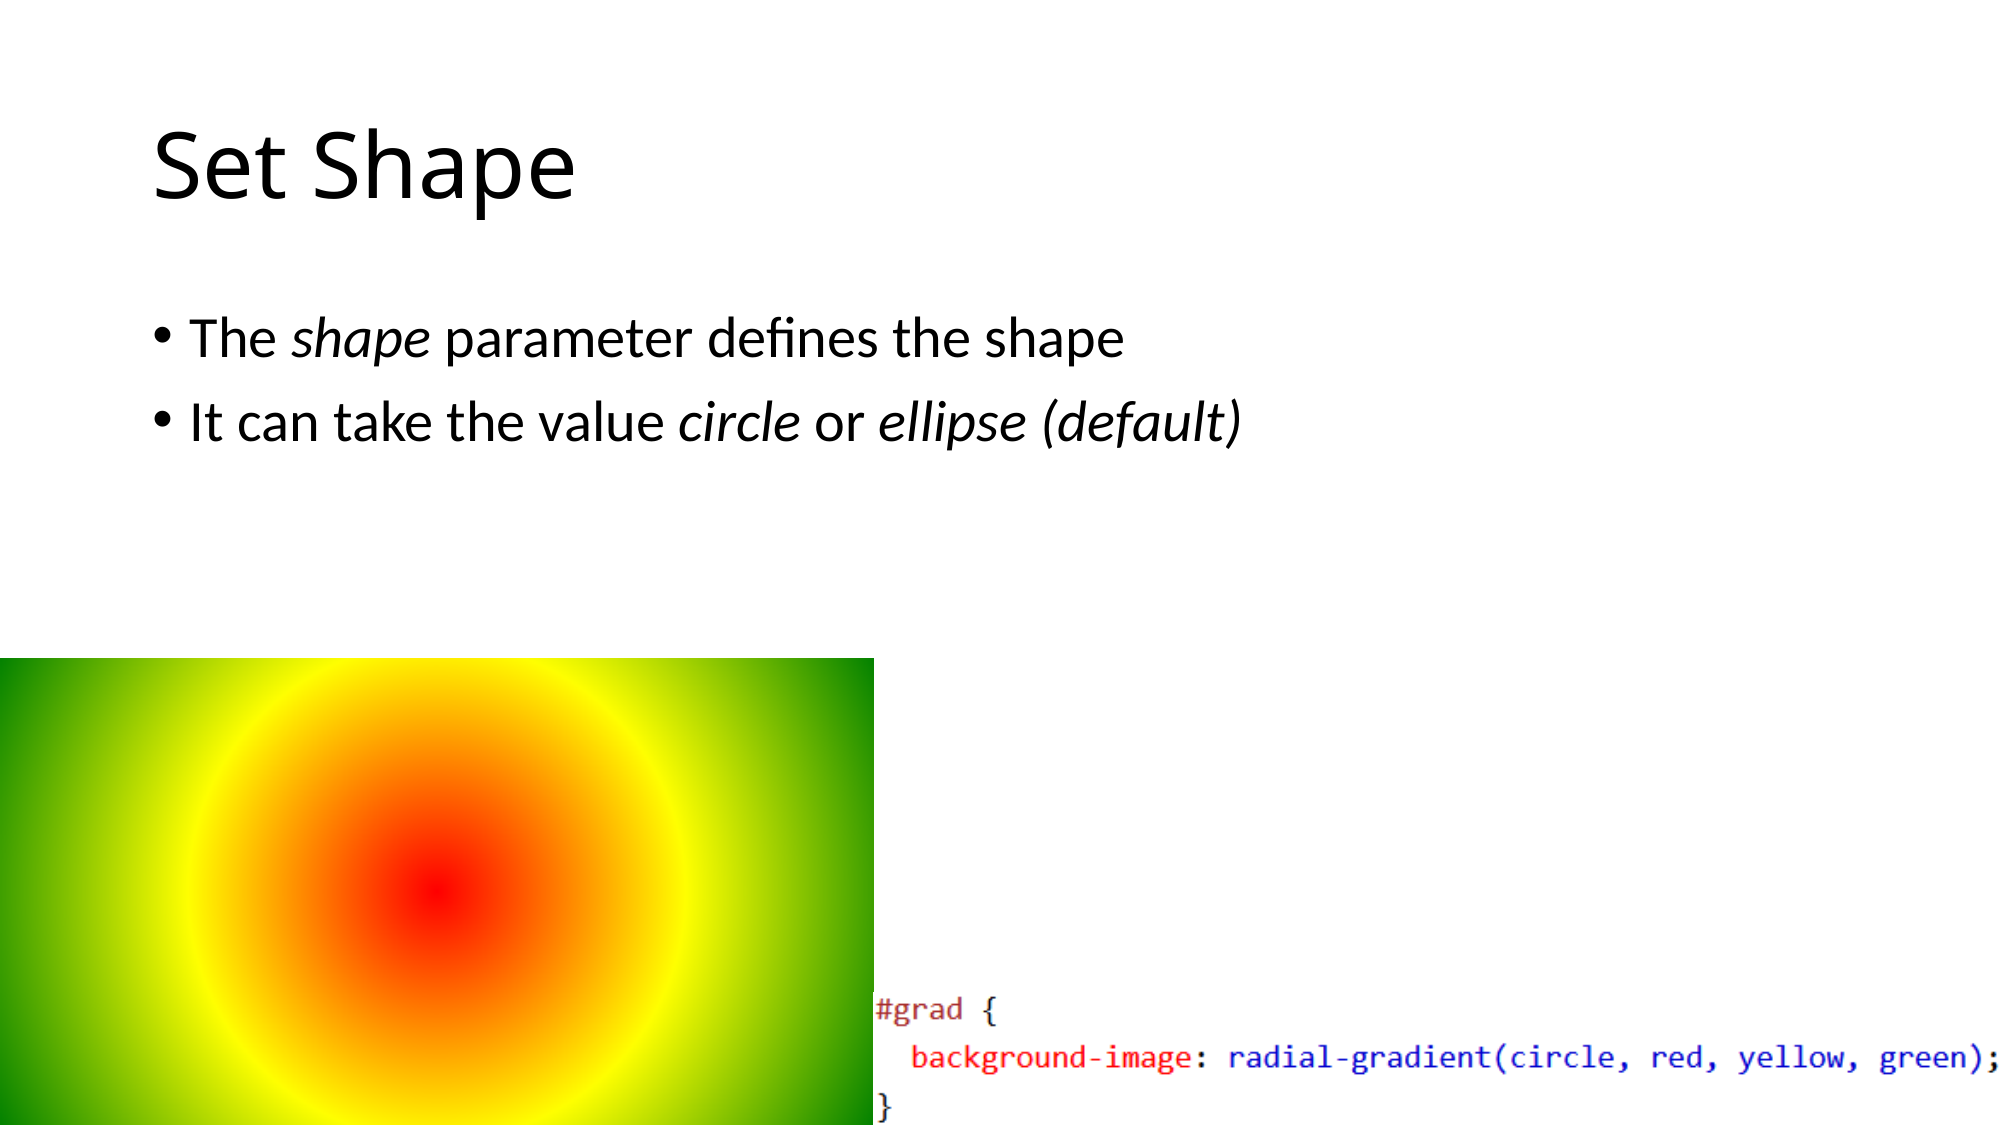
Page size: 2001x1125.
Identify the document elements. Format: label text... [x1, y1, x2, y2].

list The shape parameter defines the shape It can take the value circle or ellipse (default) [137, 299, 1863, 992]
title Set Shape [137, 59, 1863, 278]
picture [0, 658, 2000, 1125]
